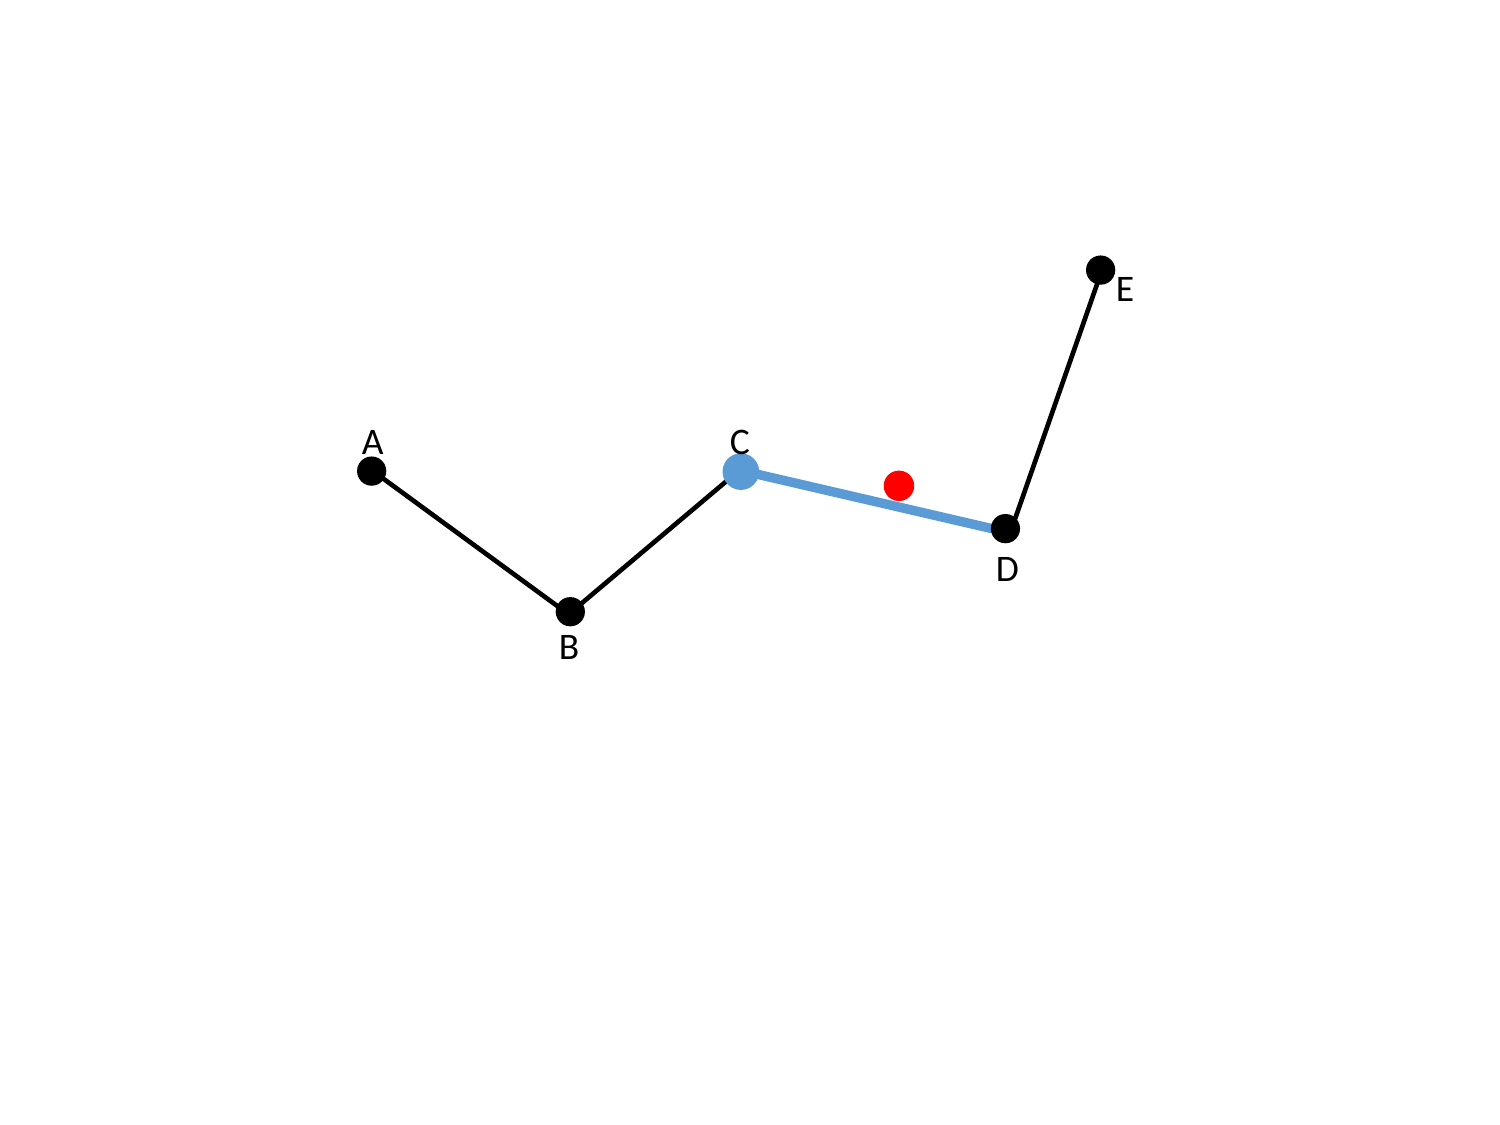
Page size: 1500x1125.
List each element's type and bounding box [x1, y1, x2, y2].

text_box [347, 255, 1149, 674]
